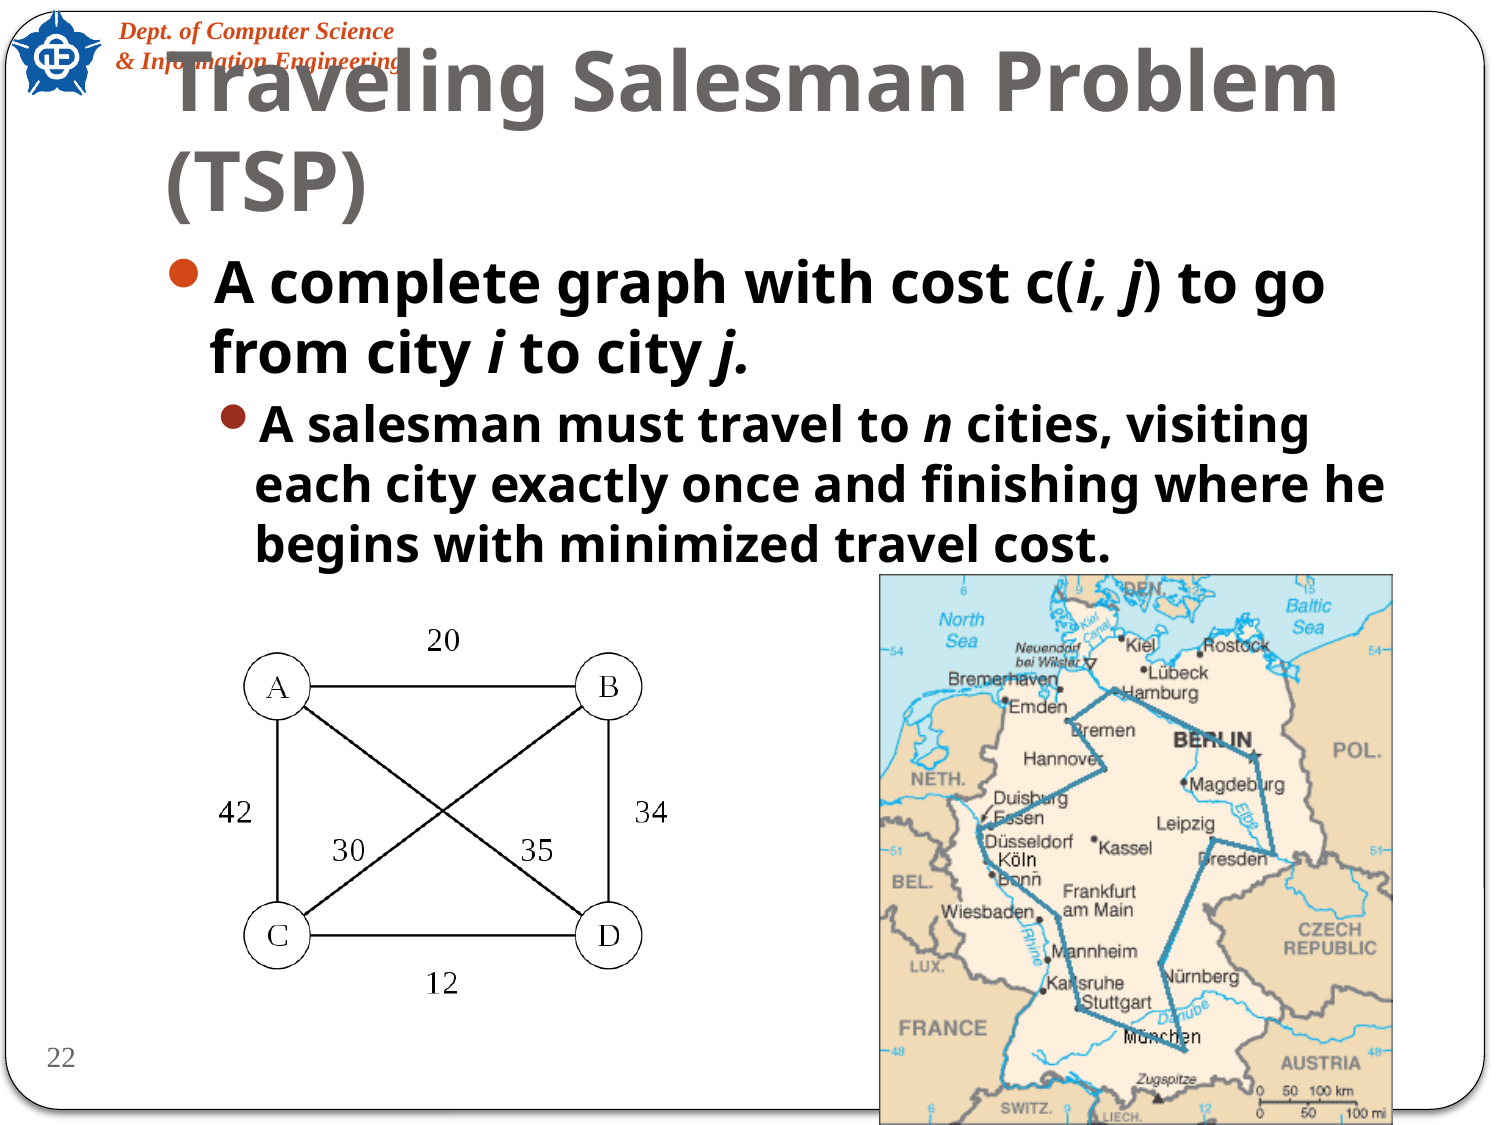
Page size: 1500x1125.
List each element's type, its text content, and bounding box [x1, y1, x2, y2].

title Traveling Salesman Problem (TSP) [149, 76, 1426, 237]
slide_number 22 [23, 1018, 99, 1094]
picture [0, 0, 113, 103]
picture [879, 574, 1393, 1125]
list A complete graph with cost c(i, j) to go from city i to city j. A salesman must travel to n cities, visiting each city exactly once and finishing where he begins with minimized travel cost. [149, 237, 1426, 988]
picture [194, 603, 692, 1018]
